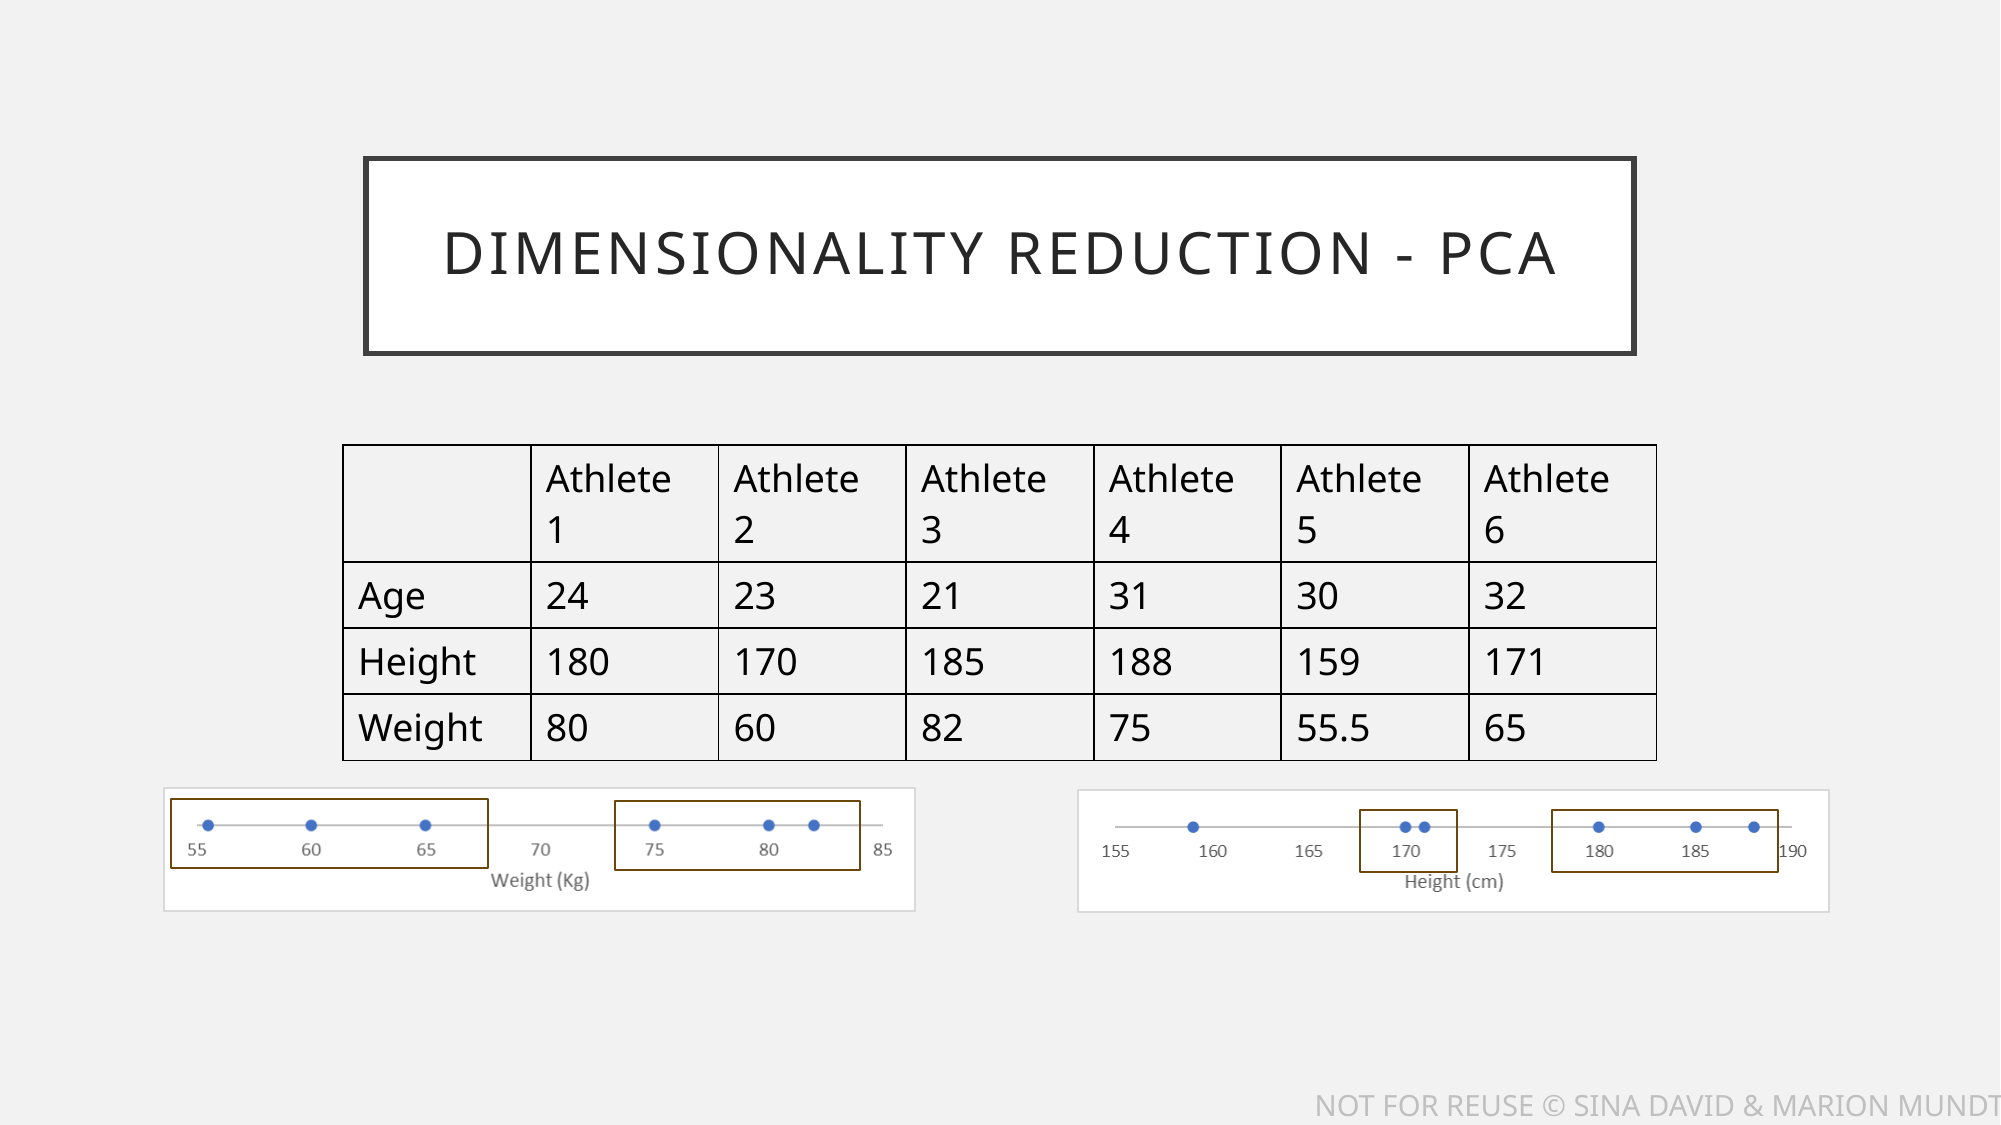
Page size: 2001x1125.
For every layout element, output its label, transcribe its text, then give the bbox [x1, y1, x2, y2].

table_cell 80 [532, 695, 718, 760]
table_header [344, 446, 530, 561]
table_cell 24 [532, 563, 718, 627]
table_cell 75 [1095, 695, 1280, 760]
table_header Athlete 5 [1282, 446, 1468, 561]
table_cell Height [344, 629, 530, 693]
table_cell 23 [719, 563, 905, 627]
table_cell 65 [1470, 695, 1656, 760]
table_cell 55.5 [1282, 695, 1468, 760]
table_cell 21 [907, 563, 1093, 627]
table_cell 185 [907, 629, 1093, 693]
table_cell 32 [1470, 563, 1656, 627]
table_cell 180 [532, 629, 718, 693]
table_header Athlete 3 [907, 446, 1093, 561]
table_cell 188 [1095, 629, 1280, 693]
table_cell 82 [907, 695, 1093, 760]
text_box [163, 787, 916, 912]
table_cell 30 [1282, 563, 1468, 627]
table_header Athlete 4 [1095, 446, 1280, 561]
table_header Athlete 2 [719, 446, 905, 561]
table_cell 170 [719, 629, 905, 693]
table_cell 171 [1470, 629, 1656, 693]
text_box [1077, 789, 1830, 914]
table_header Athlete 1 [532, 446, 718, 561]
table_cell Age [344, 563, 530, 627]
table_cell 31 [1095, 563, 1280, 627]
table_cell 159 [1282, 629, 1468, 693]
table_cell 60 [719, 695, 905, 760]
title Dimensionality reduction - PCA [363, 156, 1637, 356]
table_header Athlete 6 [1470, 446, 1656, 561]
table_cell Weight [344, 695, 530, 760]
